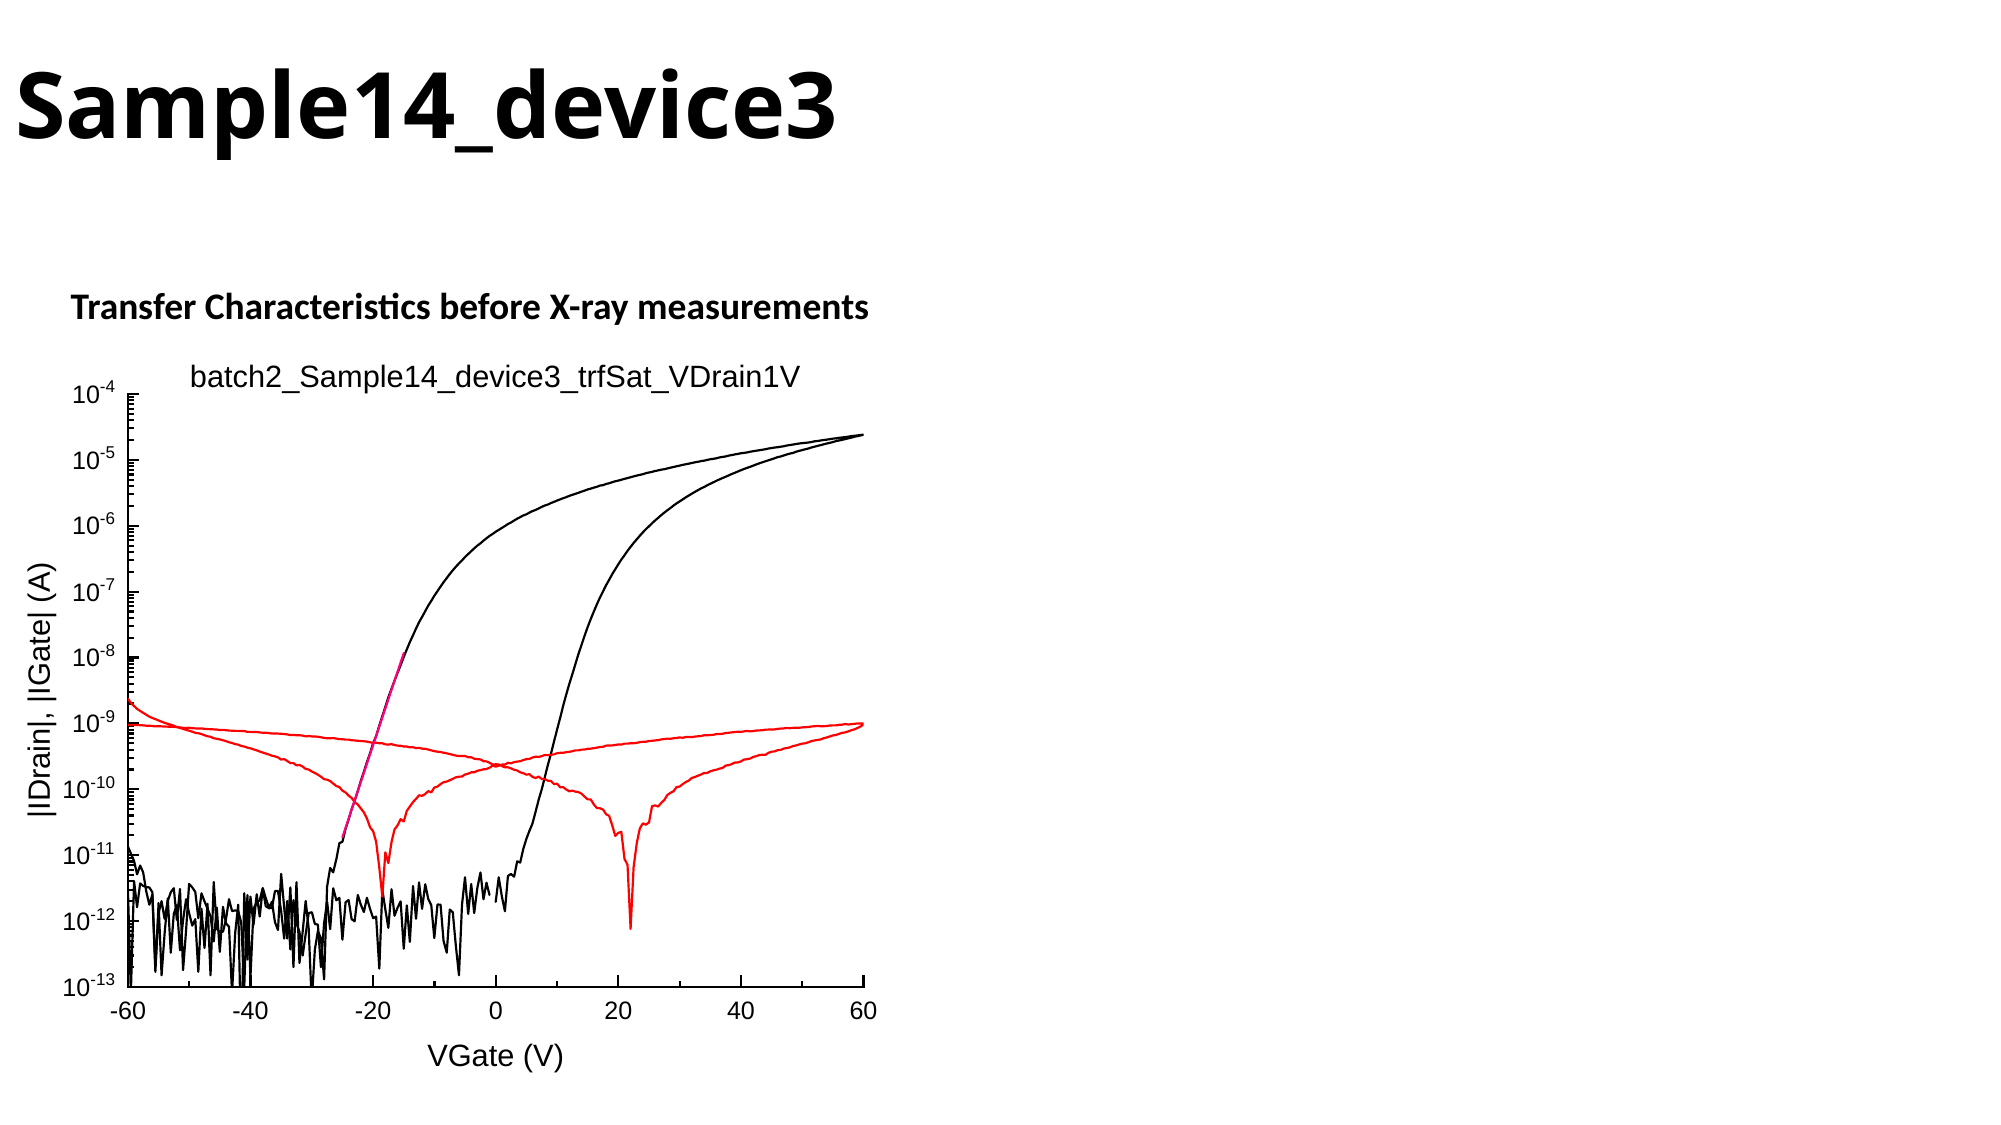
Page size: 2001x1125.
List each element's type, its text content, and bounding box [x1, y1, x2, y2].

title Sample14_device3 [0, 0, 1725, 218]
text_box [0, 298, 1016, 1125]
